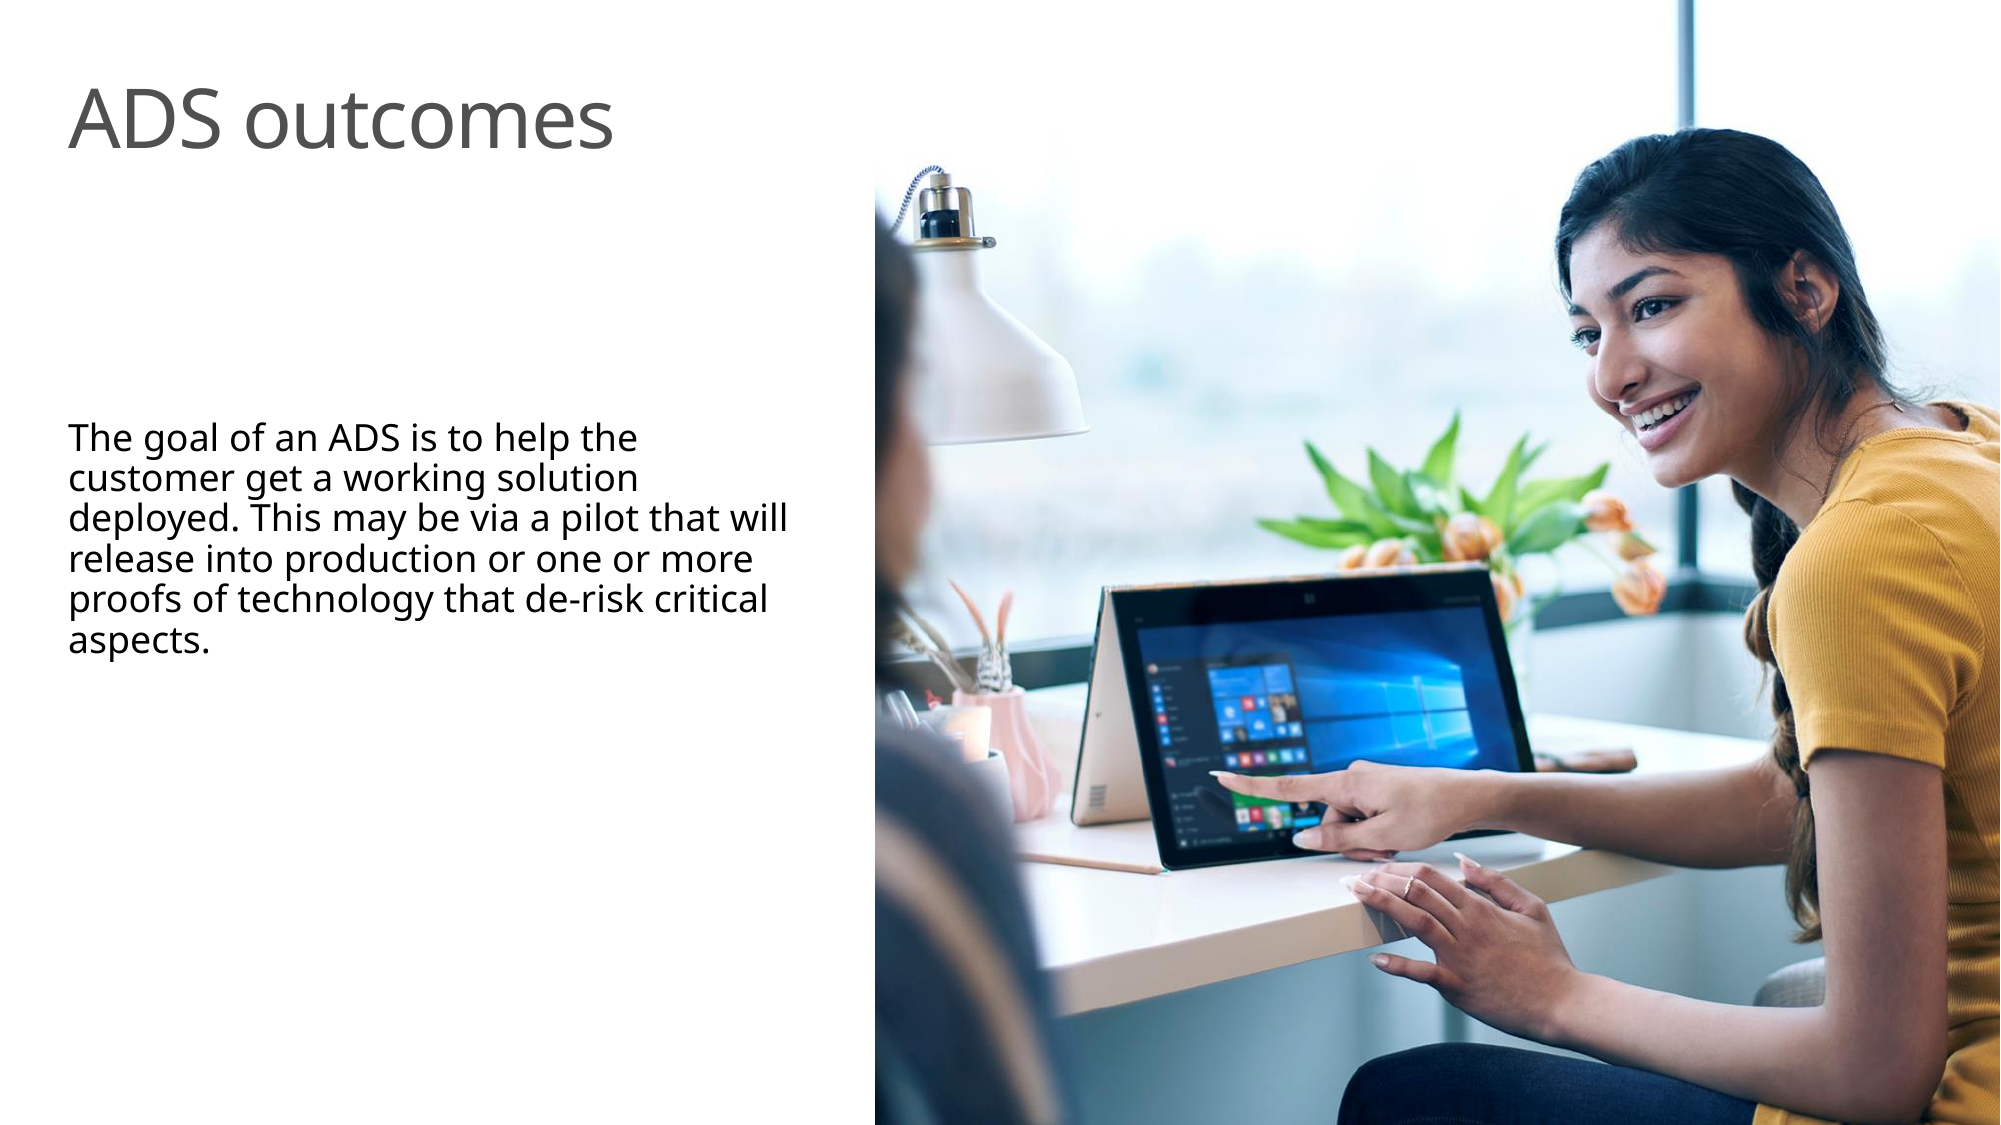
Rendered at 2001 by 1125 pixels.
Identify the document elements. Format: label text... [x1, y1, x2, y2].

title The goal of an ADS is to help the customer get a working solution deployed. This may be via a pilot that will release into production or one or more proofs of technology that de-risk critical aspects. [44, 424, 831, 701]
text_box ADS outcomes [44, 61, 939, 182]
picture [875, 0, 2000, 1125]
